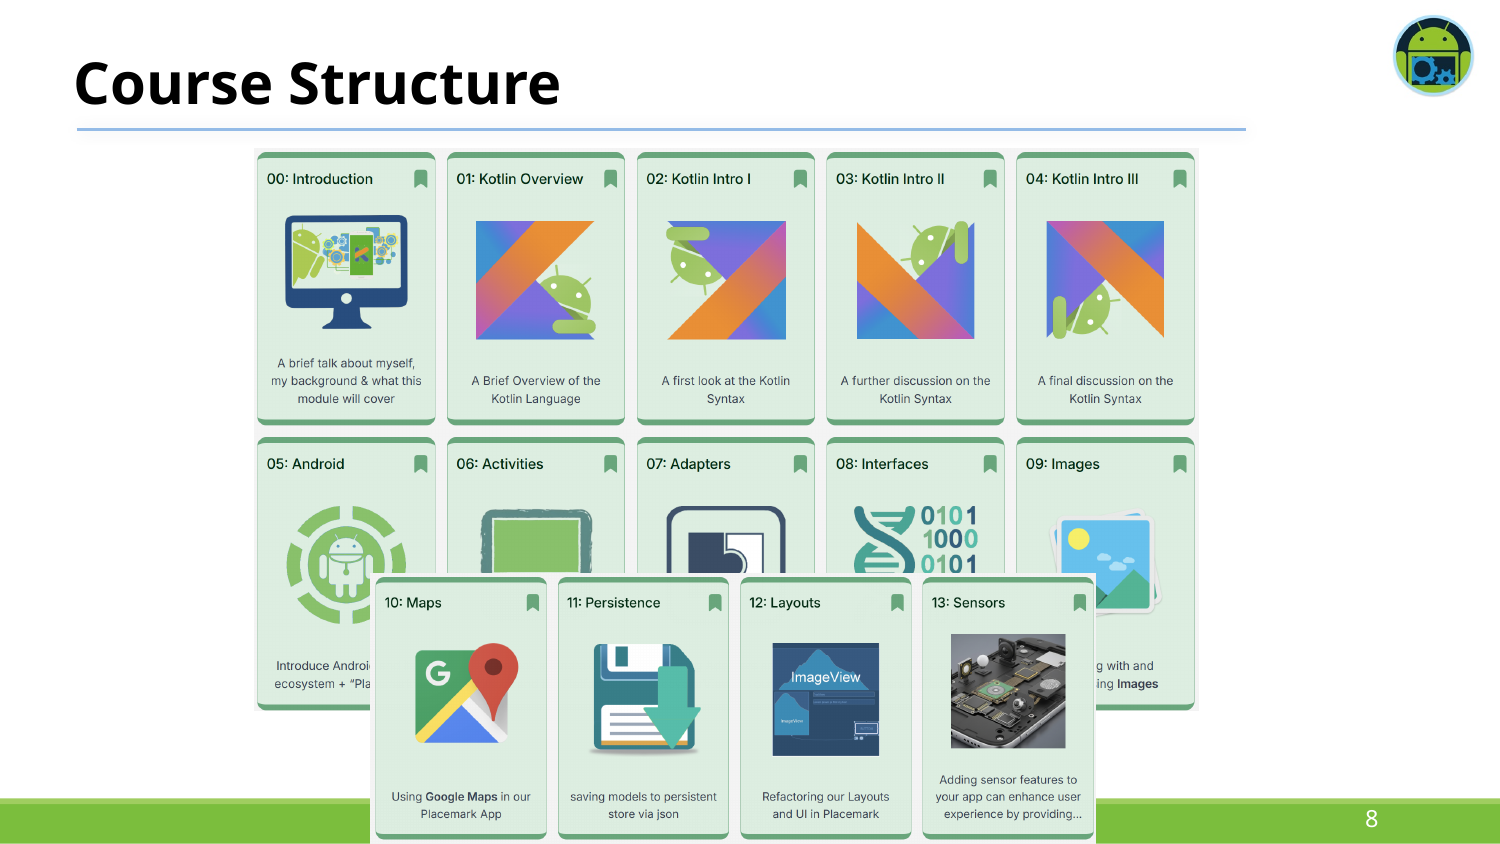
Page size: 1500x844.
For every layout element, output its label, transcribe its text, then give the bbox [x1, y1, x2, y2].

picture [254, 148, 1200, 844]
slide_number 8 [1102, 797, 1388, 844]
title Course Structure [64, 0, 1341, 126]
picture [1387, 9, 1479, 101]
